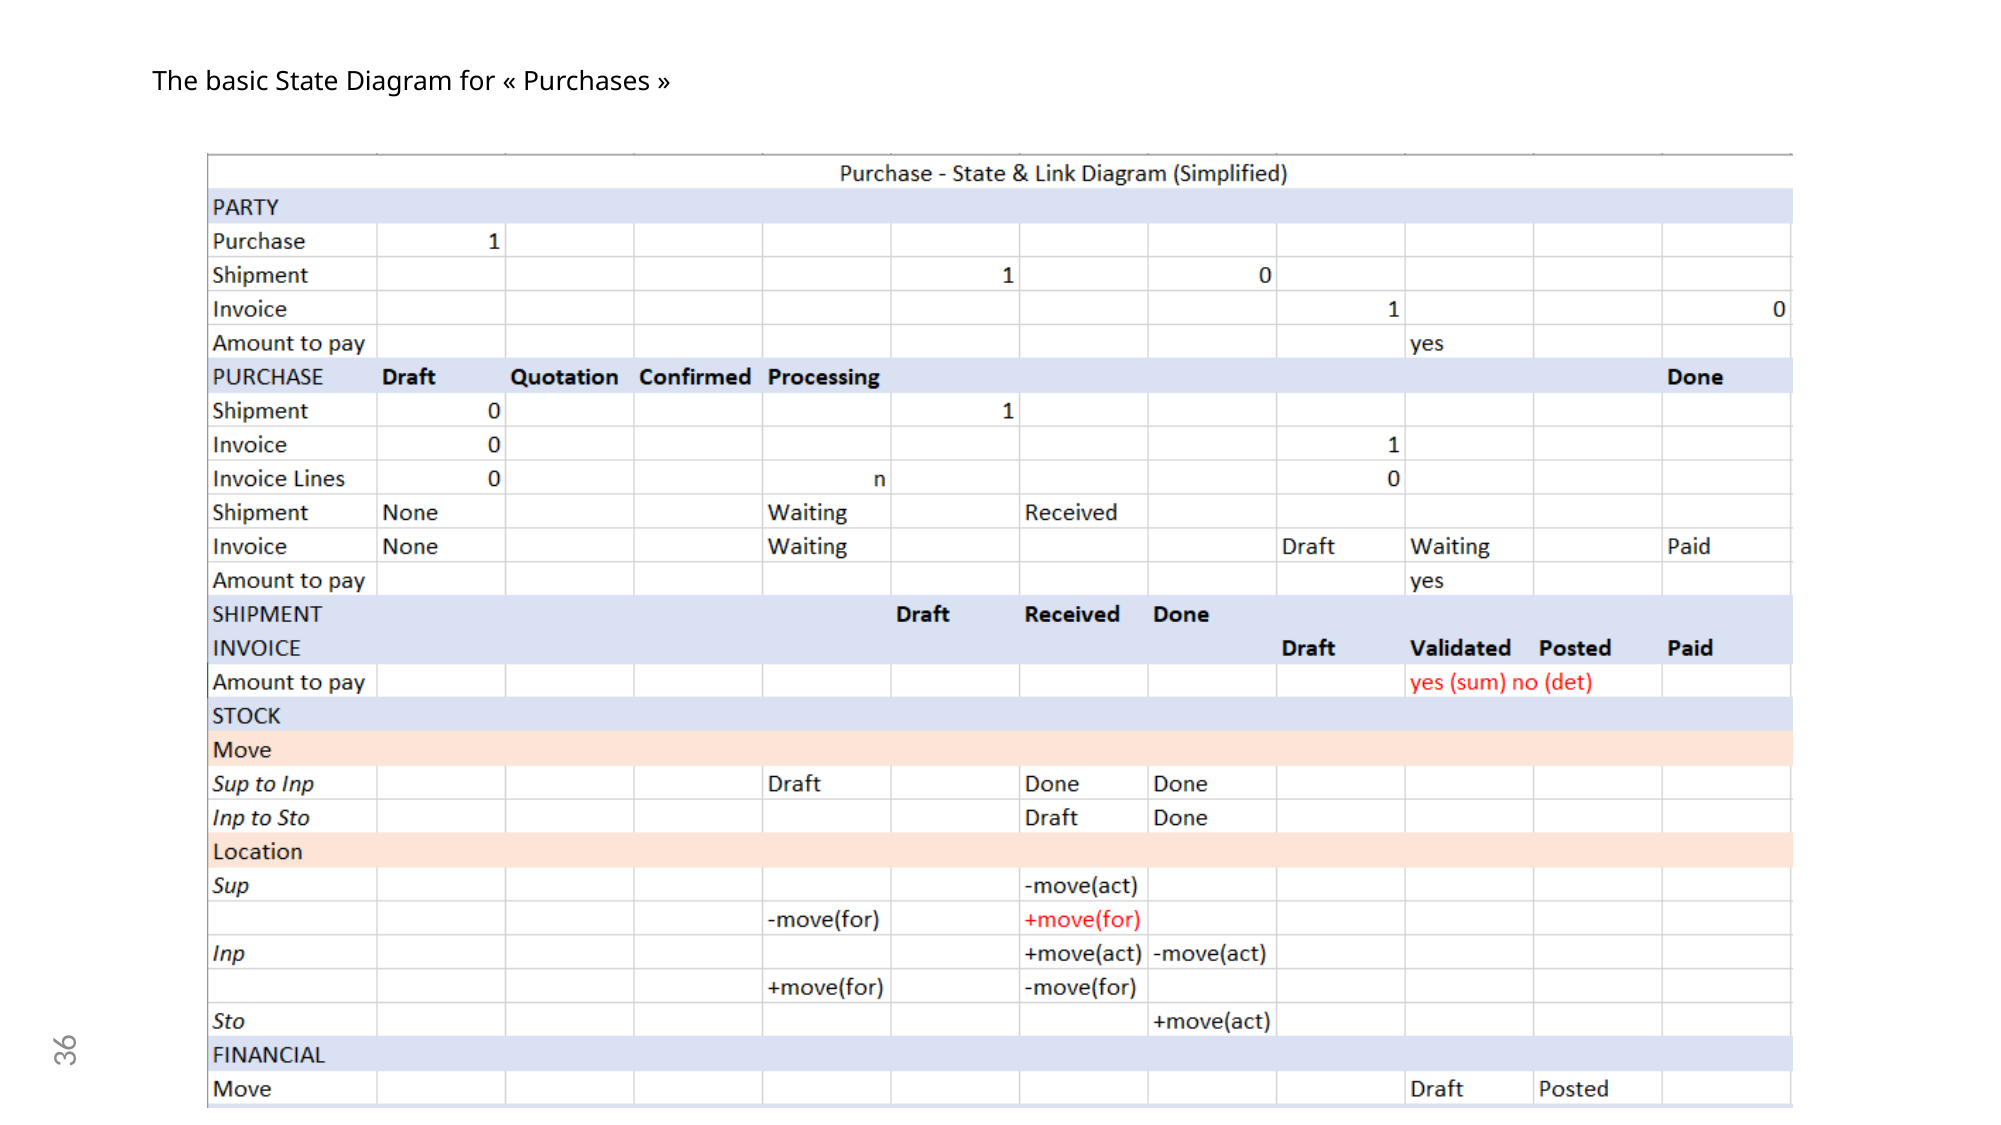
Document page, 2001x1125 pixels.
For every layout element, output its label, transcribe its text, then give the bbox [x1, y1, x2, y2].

slide_number 36 [32, 995, 93, 1108]
picture [207, 153, 1793, 1108]
title The basic State Diagram for « Purchases » [137, 59, 1863, 136]
